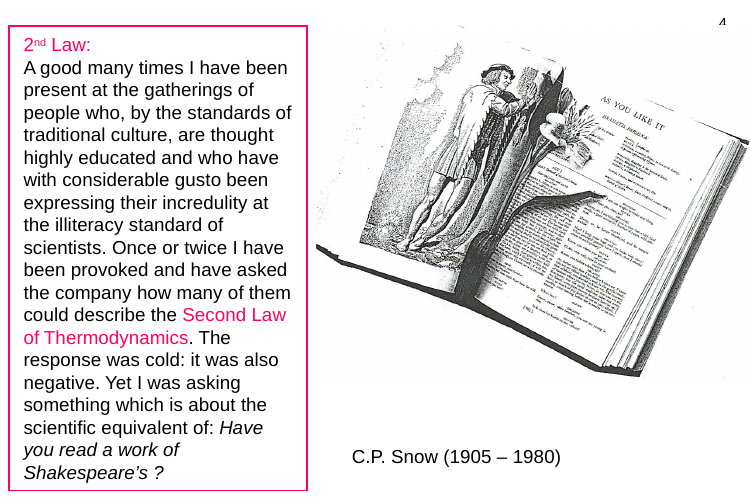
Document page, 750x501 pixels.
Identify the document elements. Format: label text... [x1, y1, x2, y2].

text_box 2nd Law: A good many times I have been present at the gatherings of people who, by the standards of traditional culture, are thought highly educated and who have with considerable gusto been expressing their incredulity at the illiteracy standard of scientists. Once or twice I have been provoked and have asked the company how many of them could describe the Second Law of Thermodynamics. The response was cold: it was also negative. Yet I was asking something which is about the scientific equivalent of: Have you read a work of Shakespeare’s ? [8, 25, 308, 491]
text_box C.P. Snow (1905 – 1980) [337, 437, 576, 475]
slide_number 4 [558, 10, 734, 25]
picture [316, 25, 750, 380]
